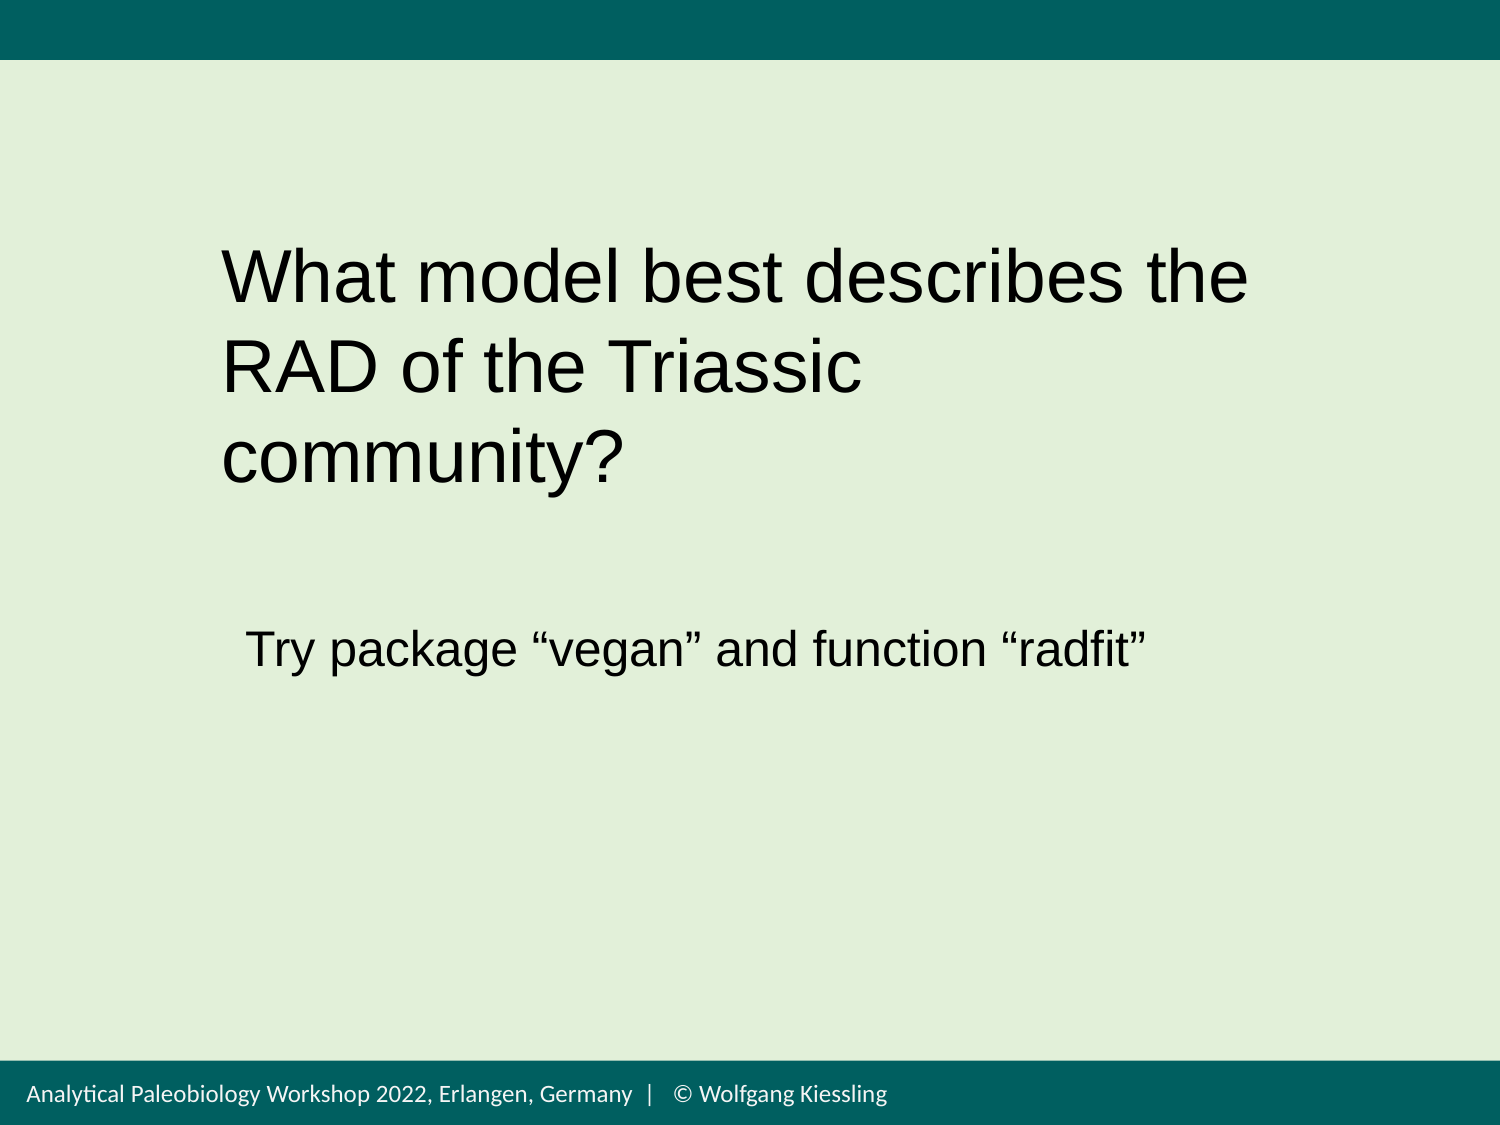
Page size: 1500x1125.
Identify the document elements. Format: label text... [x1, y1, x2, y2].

text_box What model best describes the RAD of the Triassic community? [206, 219, 1270, 505]
text_box Try package “vegan” and function “radfit” [230, 609, 1187, 685]
